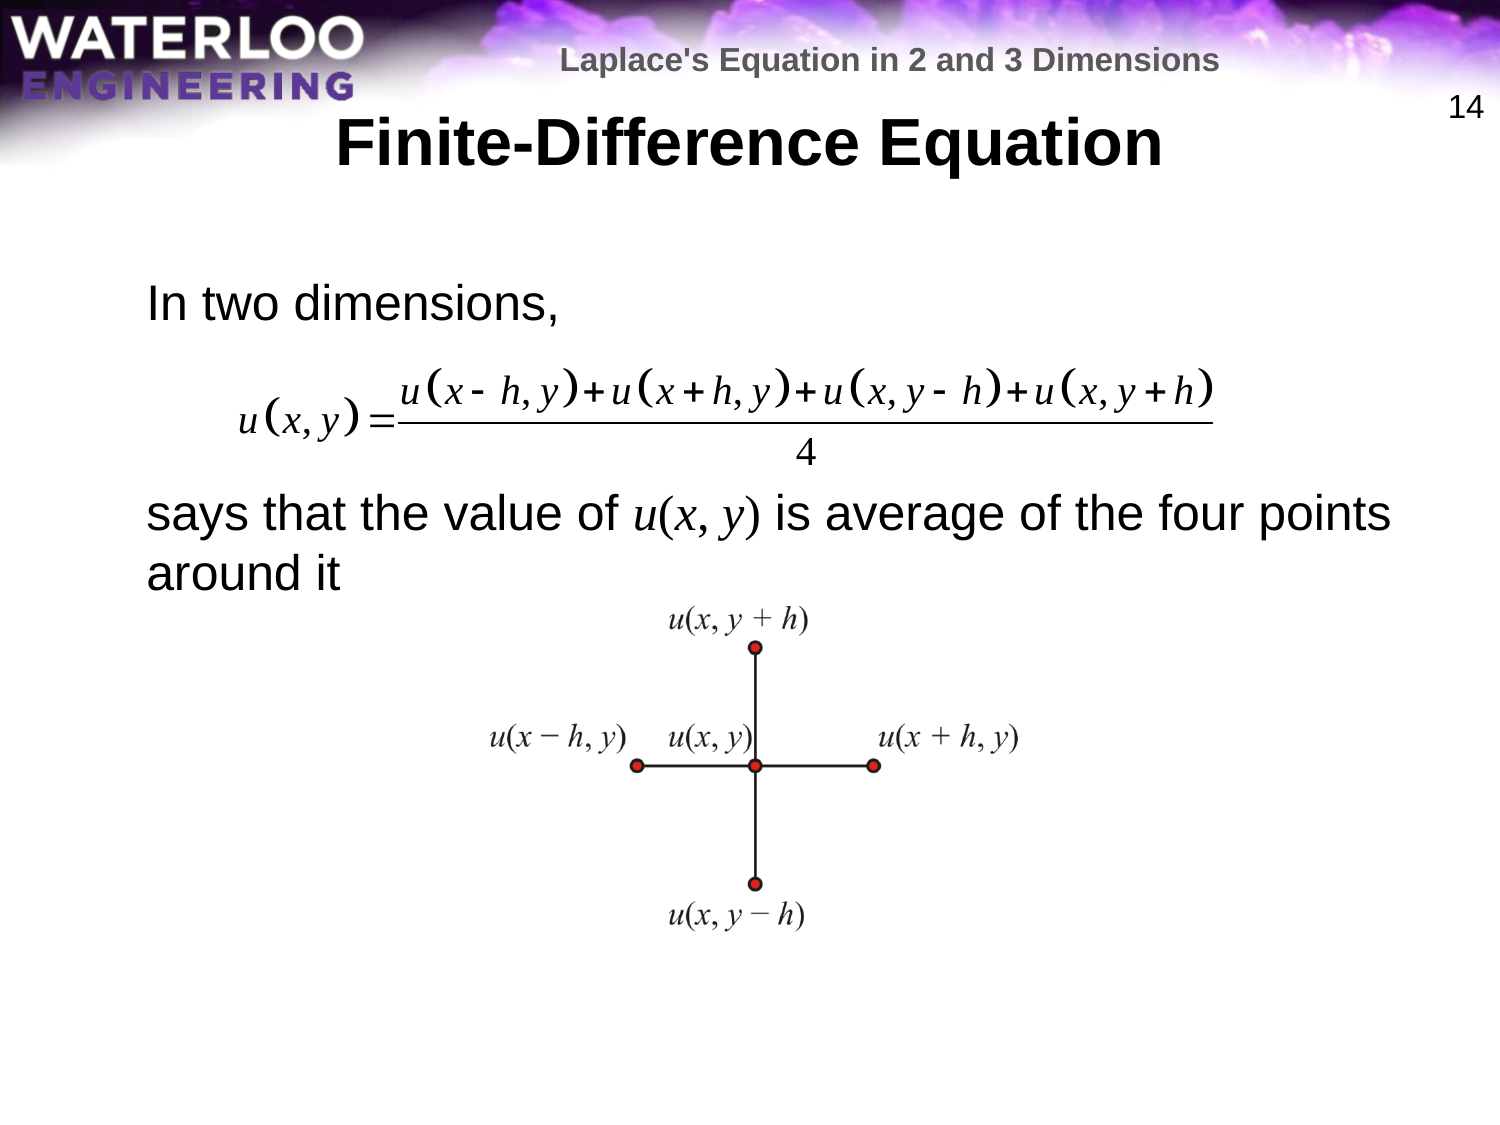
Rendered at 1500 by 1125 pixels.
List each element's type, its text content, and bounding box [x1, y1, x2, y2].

picture [0, 0, 1500, 1125]
list In two dimensions, says that the value of u(x, y) is average of the four points around it [74, 262, 1426, 1020]
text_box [232, 361, 1220, 475]
footer Laplace's Equation in 2 and 3 Dimensions [535, 31, 1236, 74]
slide_number 14 [1371, 73, 1500, 134]
title Finite-Difference Equation [74, 44, 1426, 233]
